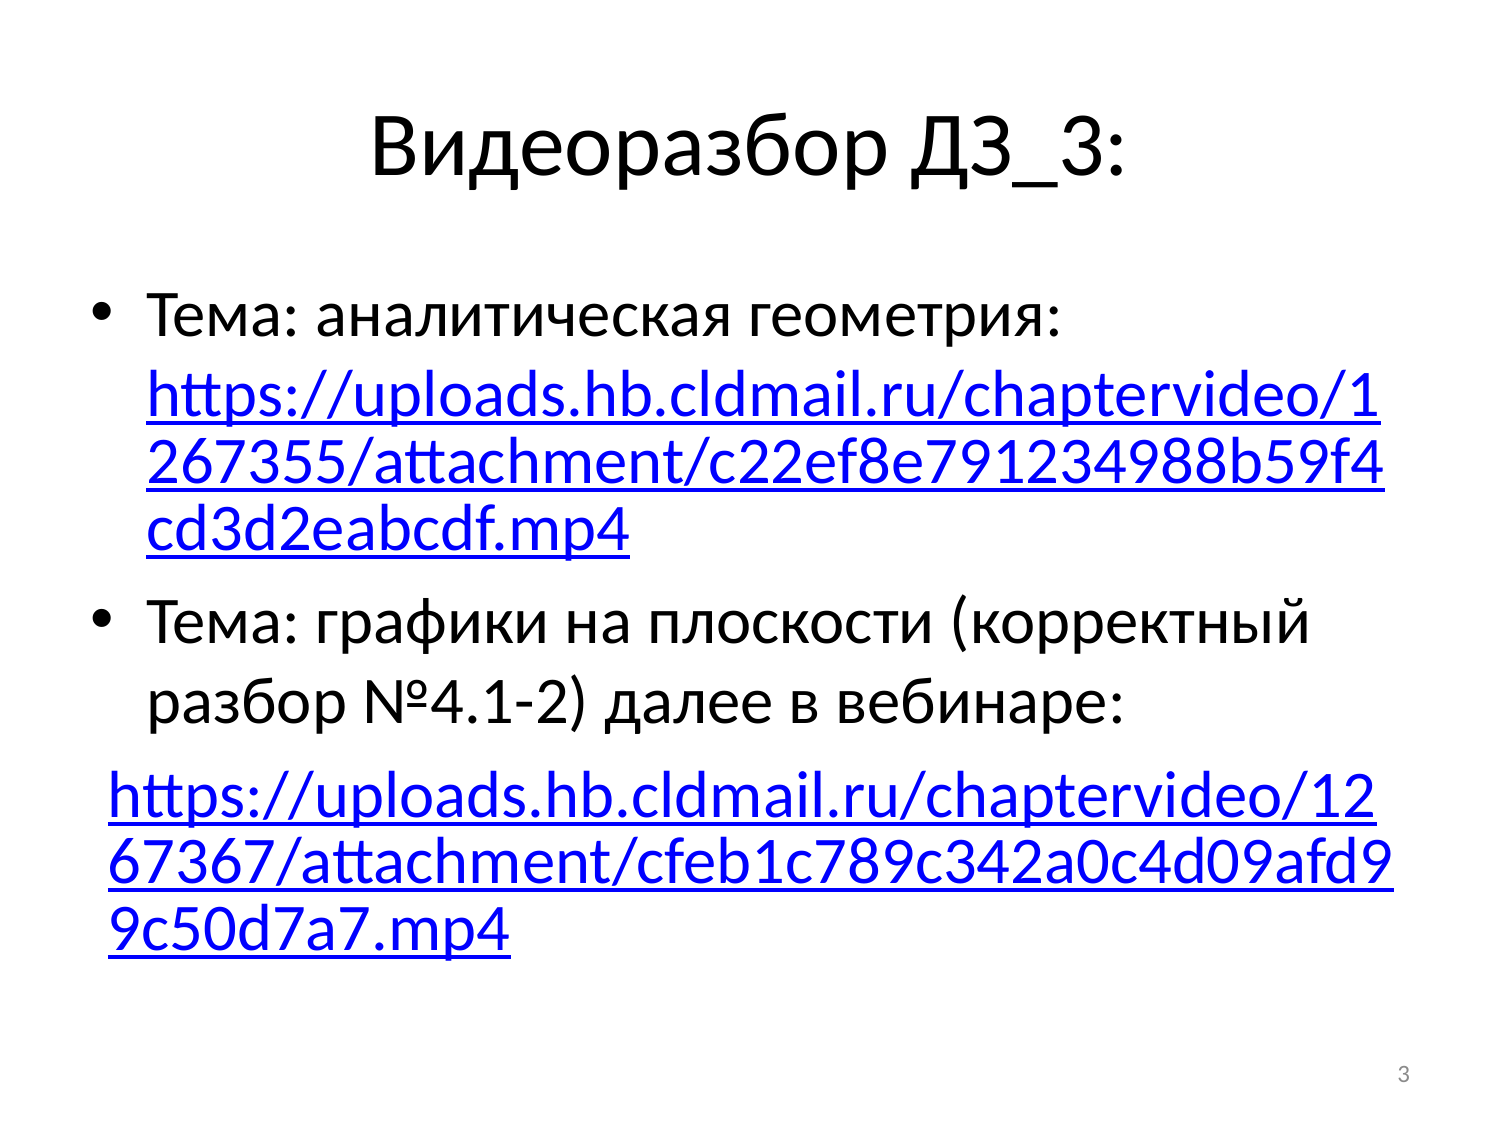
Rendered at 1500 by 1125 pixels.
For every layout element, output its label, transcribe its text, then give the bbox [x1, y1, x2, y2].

title Видеоразбор ДЗ_3: [75, 45, 1425, 233]
list Тема: аналитическая геометрия: https://uploads.hb.cldmail.ru/chaptervideo/1267355/attachment/c22ef8e791234988b59f4cd3d2eabcdf.mp4 Тема: графики на плоскости (корректный разбор №4.1-2) далее в вебинаре: https://uploads.hb.cldmail.ru/chaptervideo/1267367/attachment/cfeb1c789c342a0c4d09afd99c50d7a7.mp4 [75, 262, 1425, 1005]
slide_number 3 [1074, 1042, 1425, 1103]
